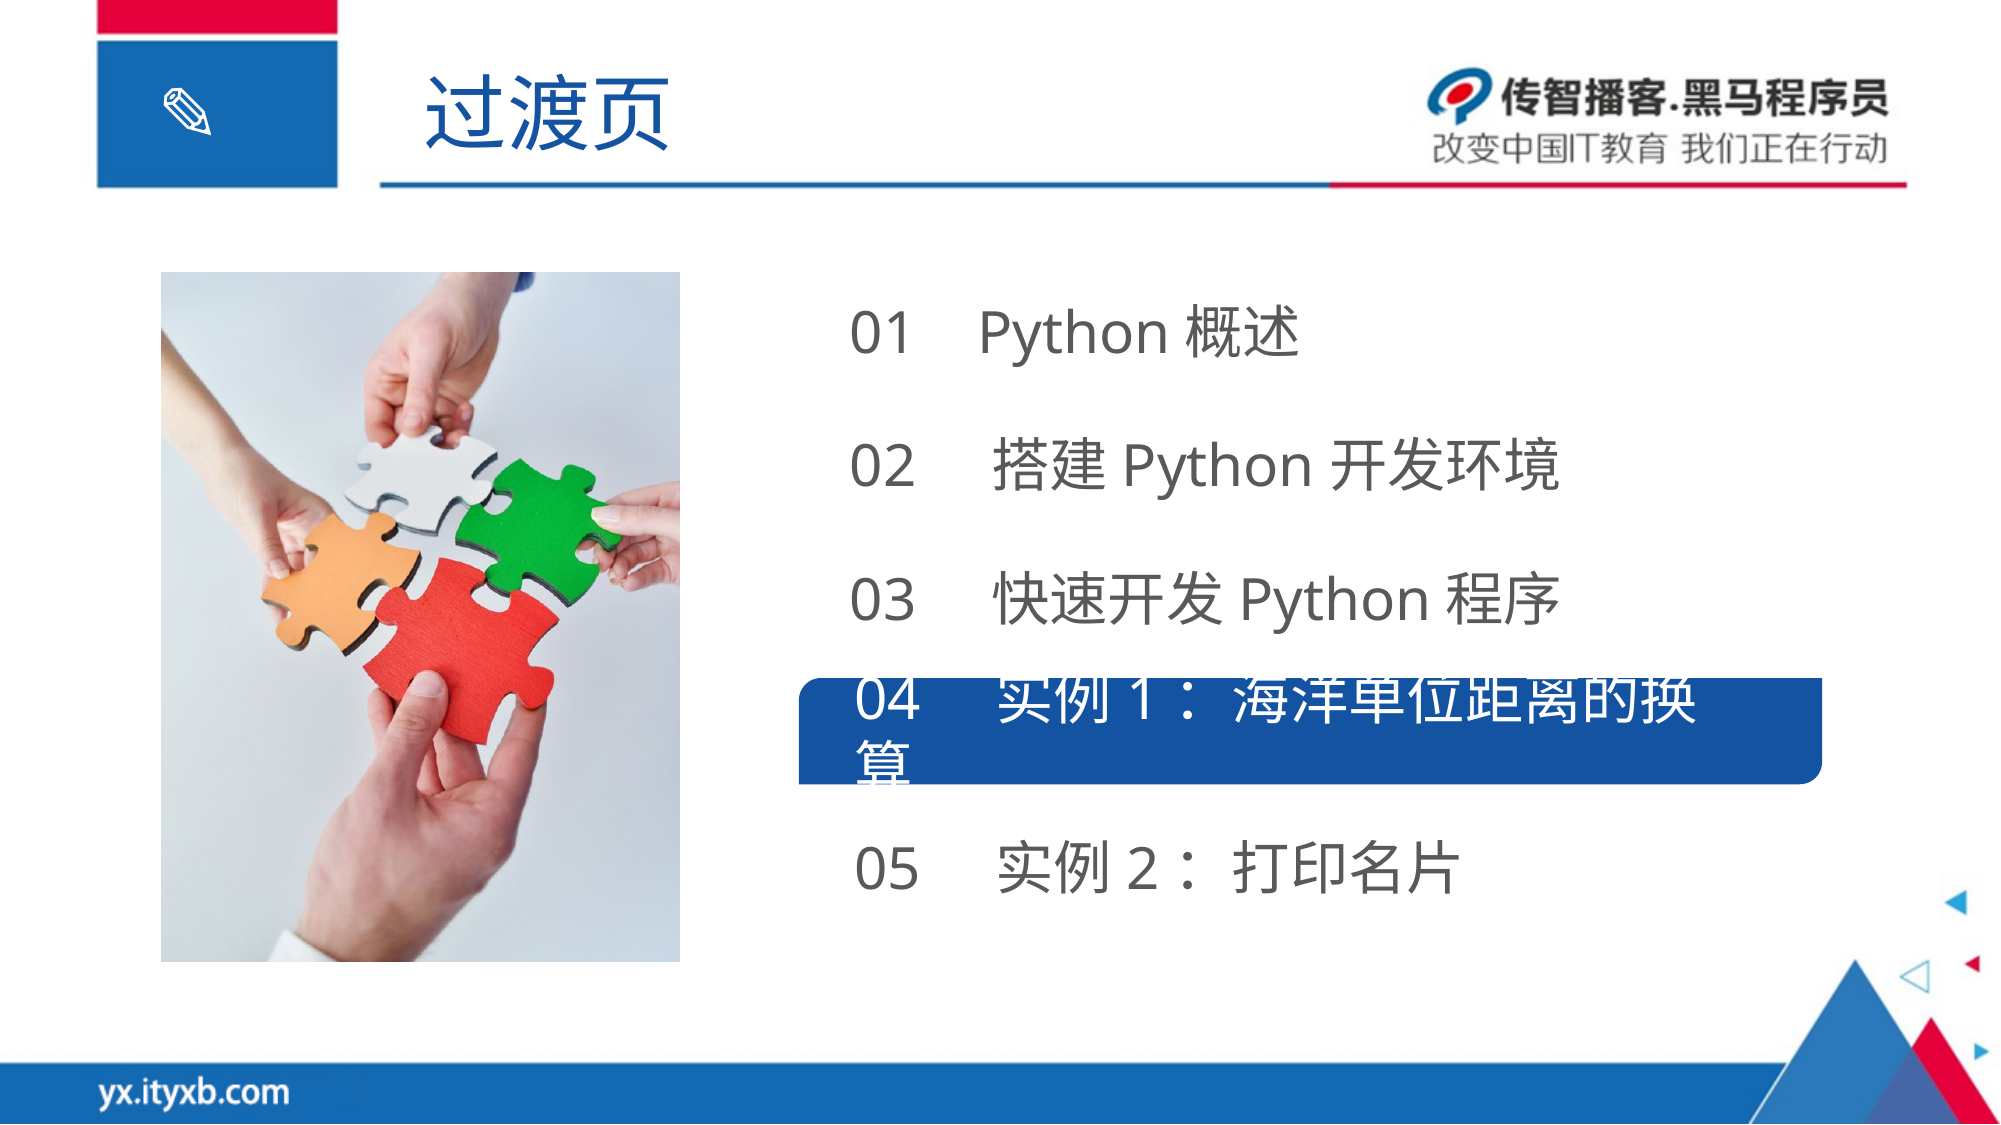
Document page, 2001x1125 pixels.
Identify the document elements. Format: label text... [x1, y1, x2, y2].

text_box [1724, 676, 1824, 786]
text_box [797, 676, 854, 786]
text_box 03 快速开发Python程序 [849, 562, 1724, 633]
text_box 05 实例2：打印名片 [854, 831, 1724, 902]
picture [0, 0, 2000, 1124]
text_box 02 搭建Python开发环境 [849, 428, 1724, 499]
text_box 04 实例1：海洋单位距离的换算 [854, 661, 1724, 802]
text_box 01 Python概述 [849, 294, 1724, 366]
text_box 过渡页 [409, 53, 899, 169]
